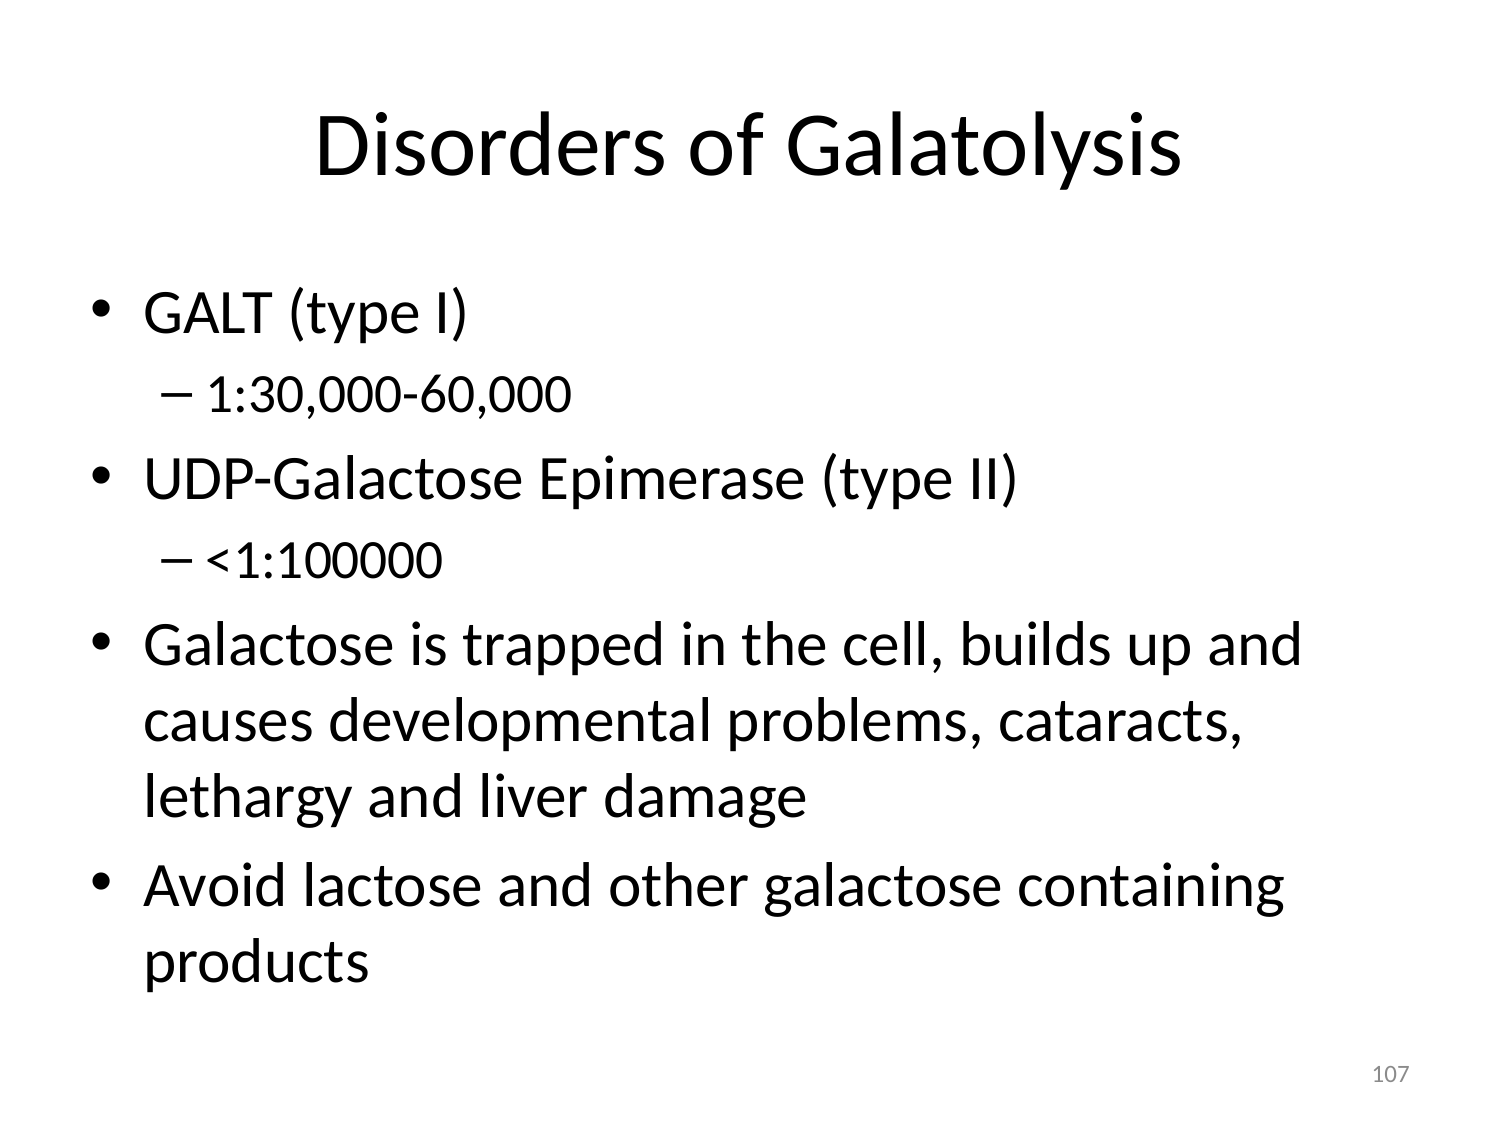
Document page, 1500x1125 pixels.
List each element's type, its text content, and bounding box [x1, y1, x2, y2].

title Disorders of Galatolysis [75, 45, 1425, 233]
slide_number 107 [1074, 1042, 1425, 1103]
list GALT (type I) 1:30,000-60,000 UDP-Galactose Epimerase (type II) <1:100000 Galactose is trapped in the cell, builds up and causes developmental problems, cataracts, lethargy and liver damage Avoid lactose and other galactose containing products [75, 262, 1425, 1005]
